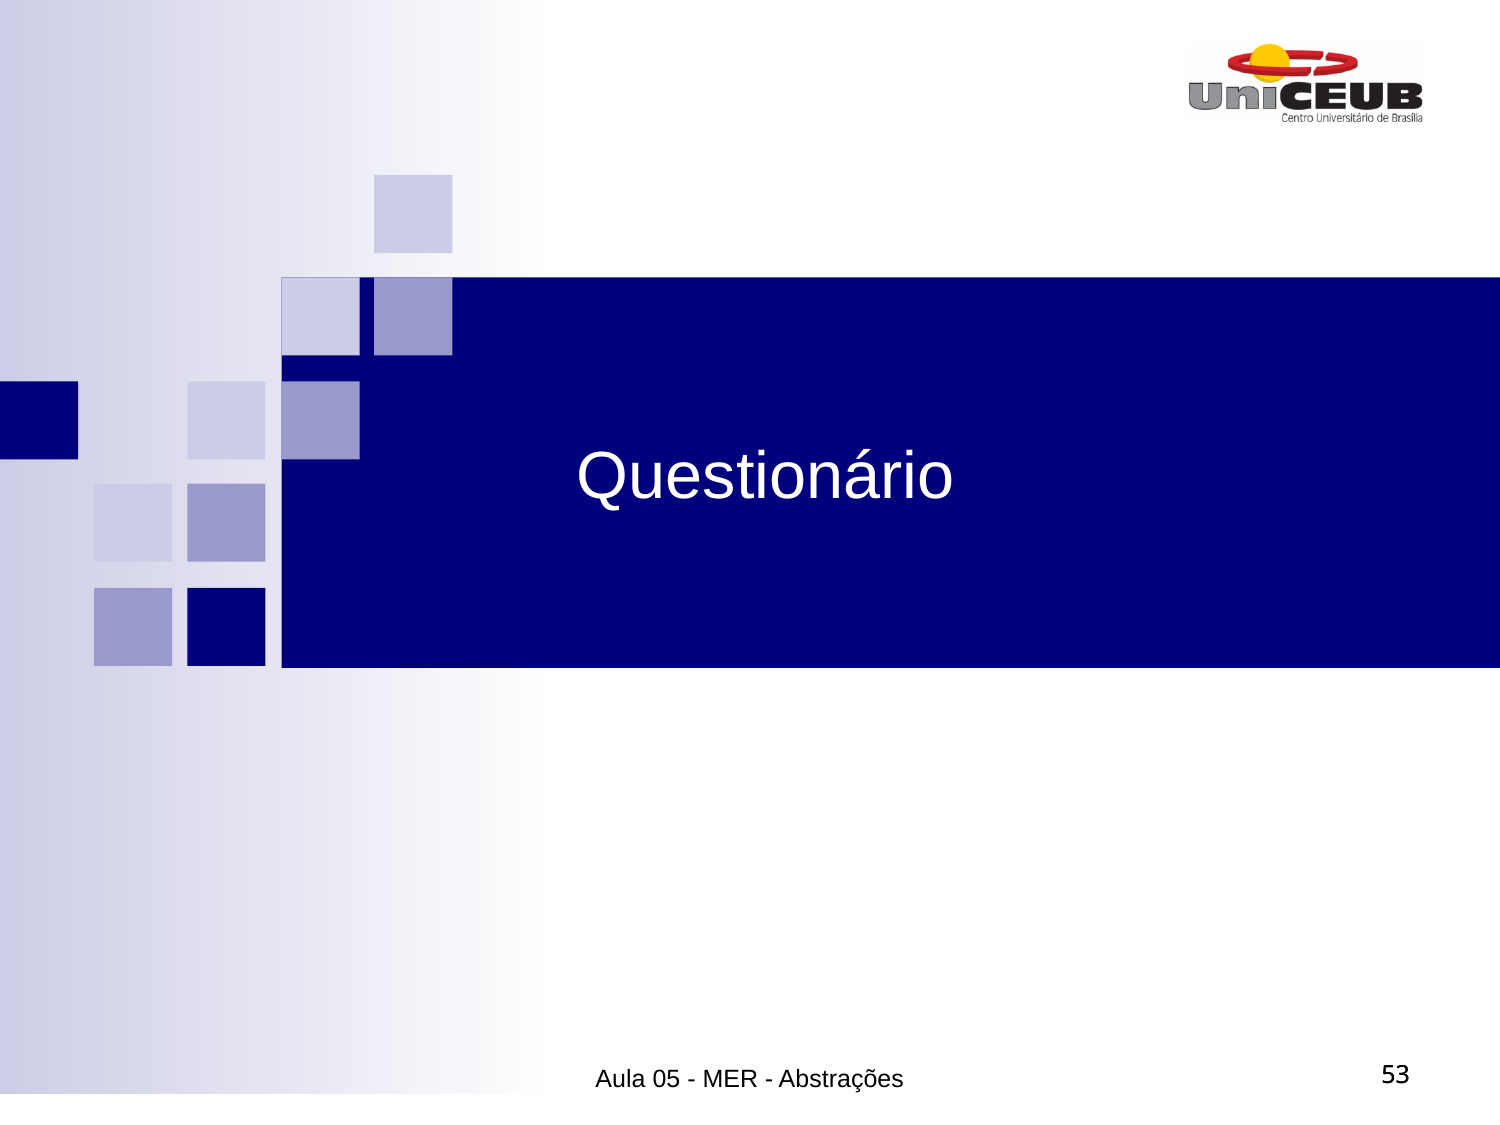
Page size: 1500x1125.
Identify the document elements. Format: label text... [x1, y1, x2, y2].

title Questionário [262, 290, 1250, 654]
picture [1186, 42, 1424, 125]
footer Aula 05 - MER - Abstrações [512, 1025, 988, 1100]
text_box ‹#› [1074, 1024, 1425, 1100]
